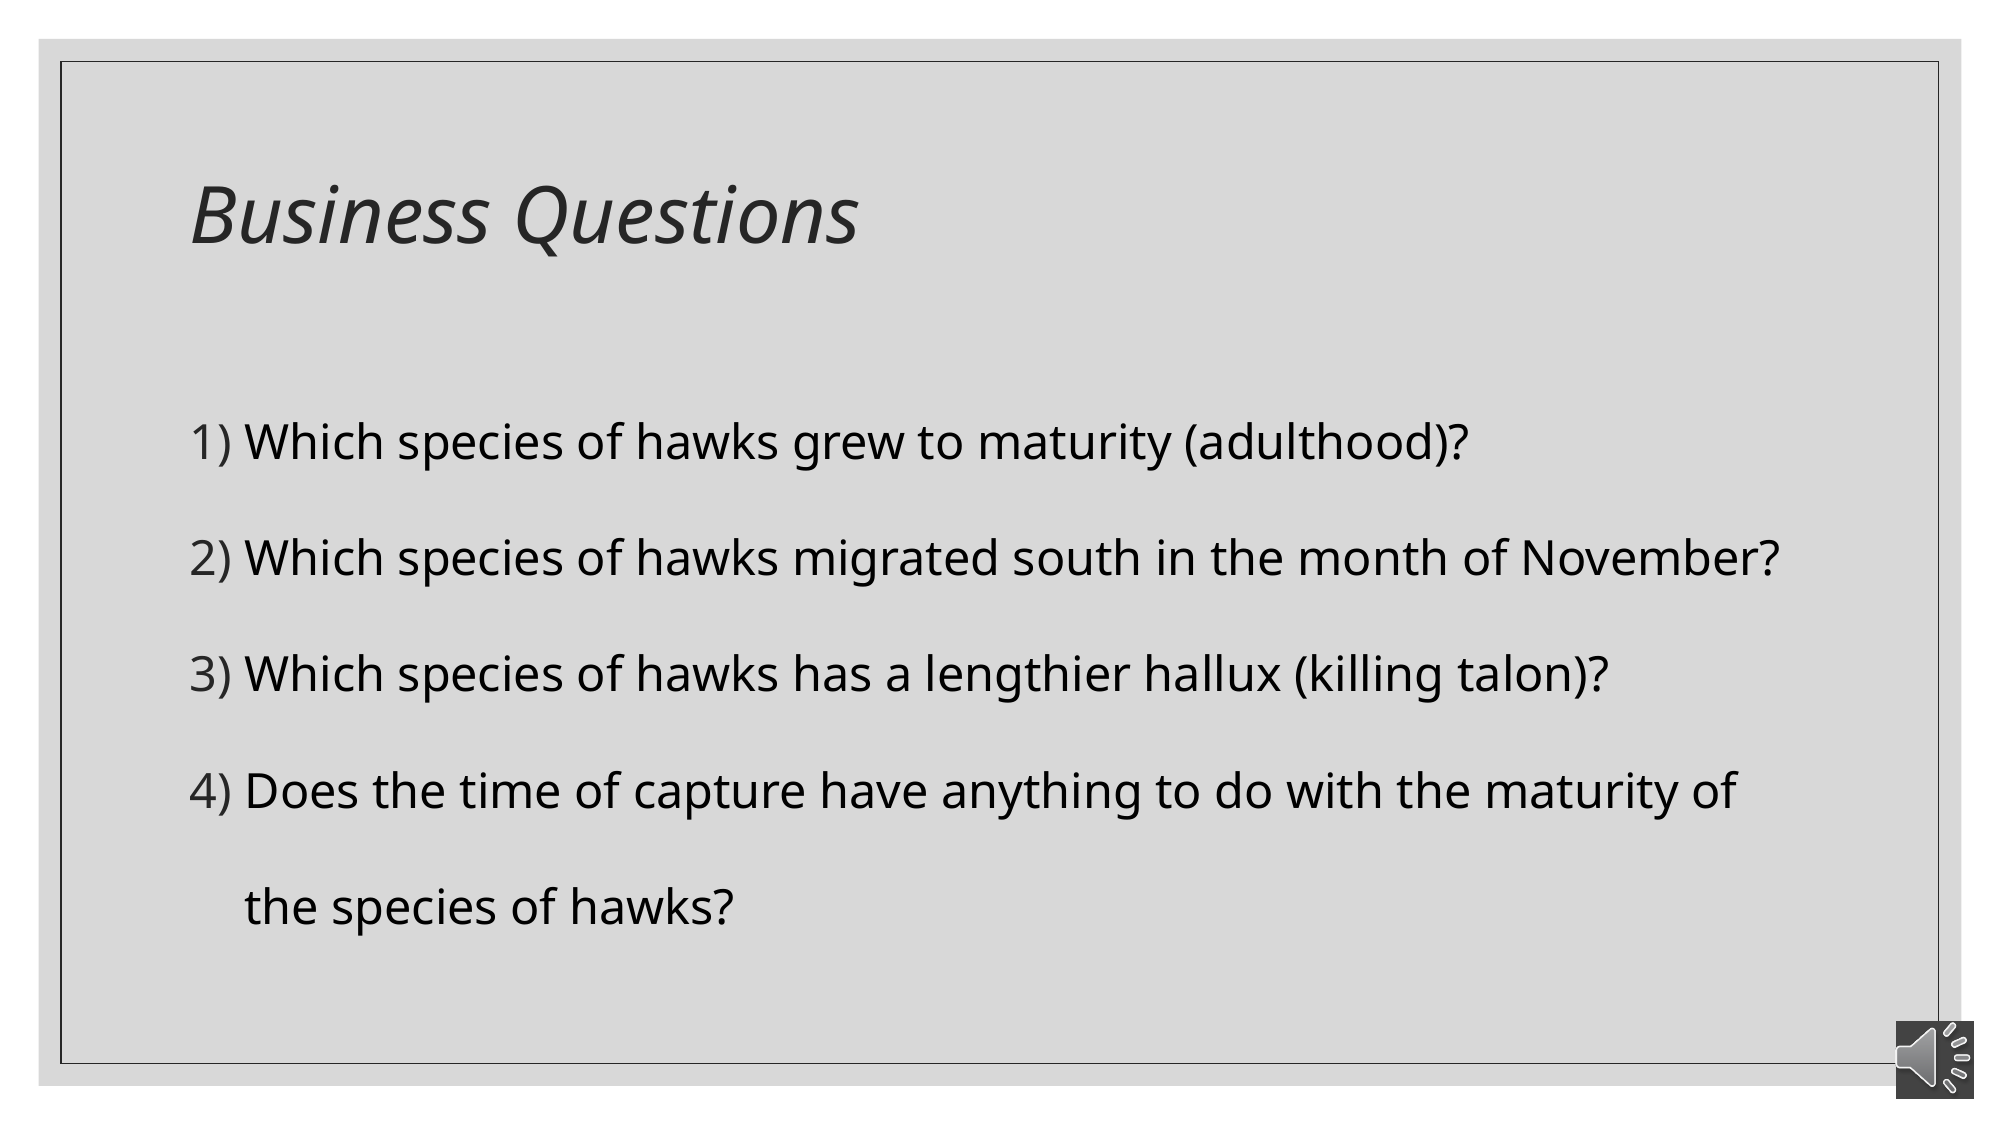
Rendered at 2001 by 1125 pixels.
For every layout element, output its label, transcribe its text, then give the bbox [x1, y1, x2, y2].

title Business Questions [174, 105, 1825, 331]
picture [1894, 1019, 1975, 1100]
list Which species of hawks grew to maturity (adulthood)? Which species of hawks migrated south in the month of November? Which species of hawks has a lengthier hallux (killing talon)? Does the time of capture have anything to do with the maturity of the species of hawks? [174, 345, 1825, 977]
